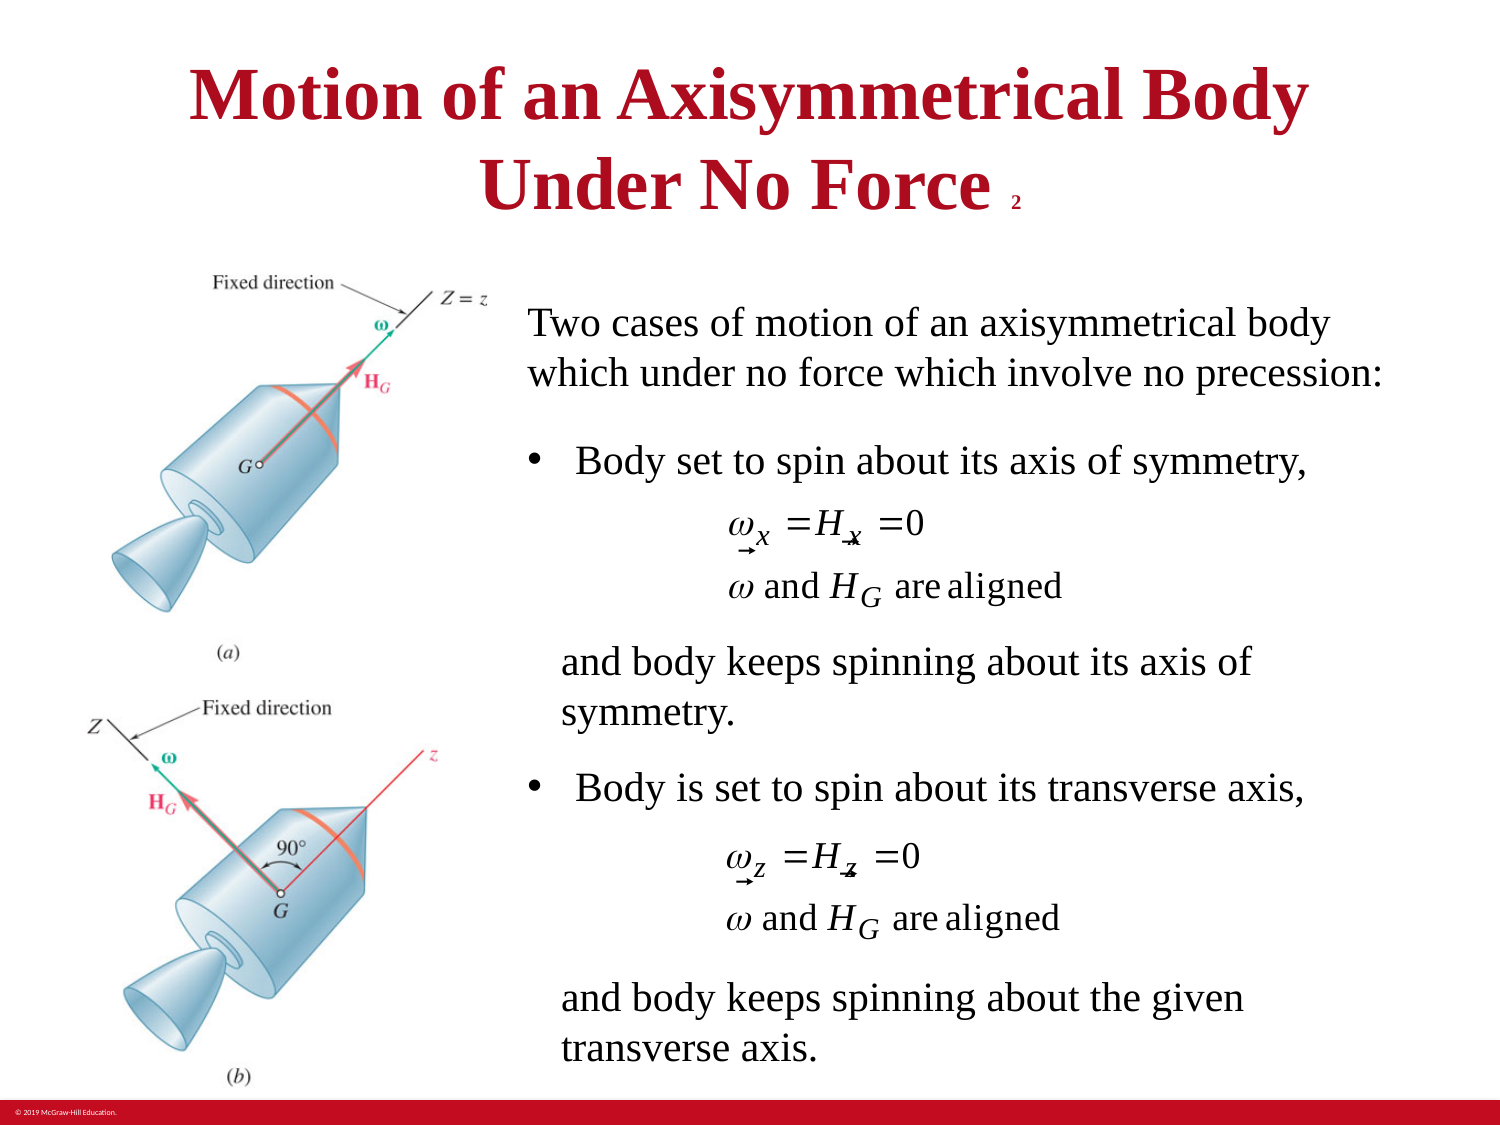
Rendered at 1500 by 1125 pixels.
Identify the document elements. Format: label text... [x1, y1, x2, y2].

picture [86, 699, 438, 1088]
list and body keeps spinning about its axis of symmetry. [546, 626, 1425, 738]
list Two cases of motion of an axisymmetrical body which under no force which involve no precession: [512, 287, 1425, 400]
list and body keeps spinning about the given transverse axis. [546, 962, 1425, 1075]
picture [111, 274, 488, 662]
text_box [723, 834, 1061, 945]
title Motion of an Axisymmetrical Body Under No Force 2 [75, 37, 1425, 225]
list Body set to spin about its axis of symmetry, [512, 425, 1425, 488]
list Body is set to spin about its transverse axis, [512, 752, 1425, 813]
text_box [725, 502, 1064, 613]
